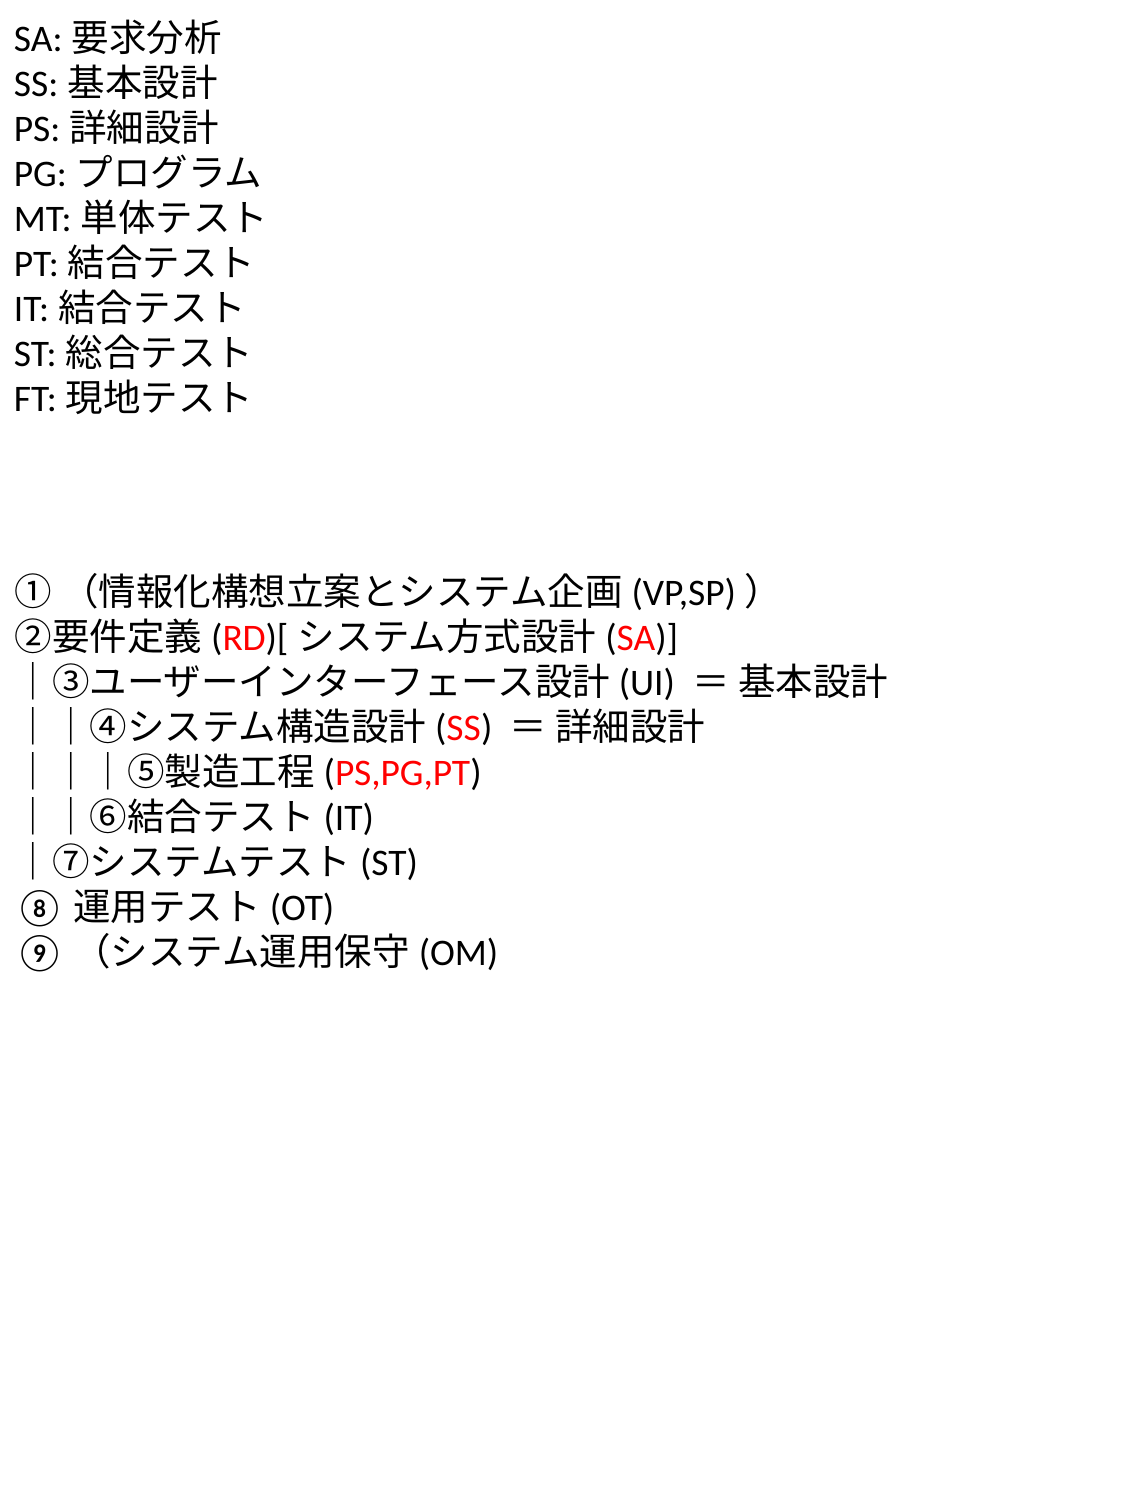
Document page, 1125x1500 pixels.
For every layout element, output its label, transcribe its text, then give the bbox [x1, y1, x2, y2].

text_box ①（情報化構想立案とシステム企画(VP,SP)） ②要件定義(RD)[システム方式設計(SA)] ｜③ユーザーインターフェース設計(UI) ＝ 基本設計 ｜｜④システム構造設計(SS) ＝ 詳細設計 ｜｜｜⑤製造工程(PS,PG,PT) ｜｜⑥結合テスト(IT) ｜⑦システムテスト(ST) ⑧運用テスト(OT) ⑨（システム運用保守(OM) [0, 560, 981, 981]
text_box SA:要求分析 SS:基本設計 PS:詳細設計 PG:プログラム MT:単体テスト PT:結合テスト IT:結合テスト ST:総合テスト FT:現地テスト [0, 6, 562, 426]
